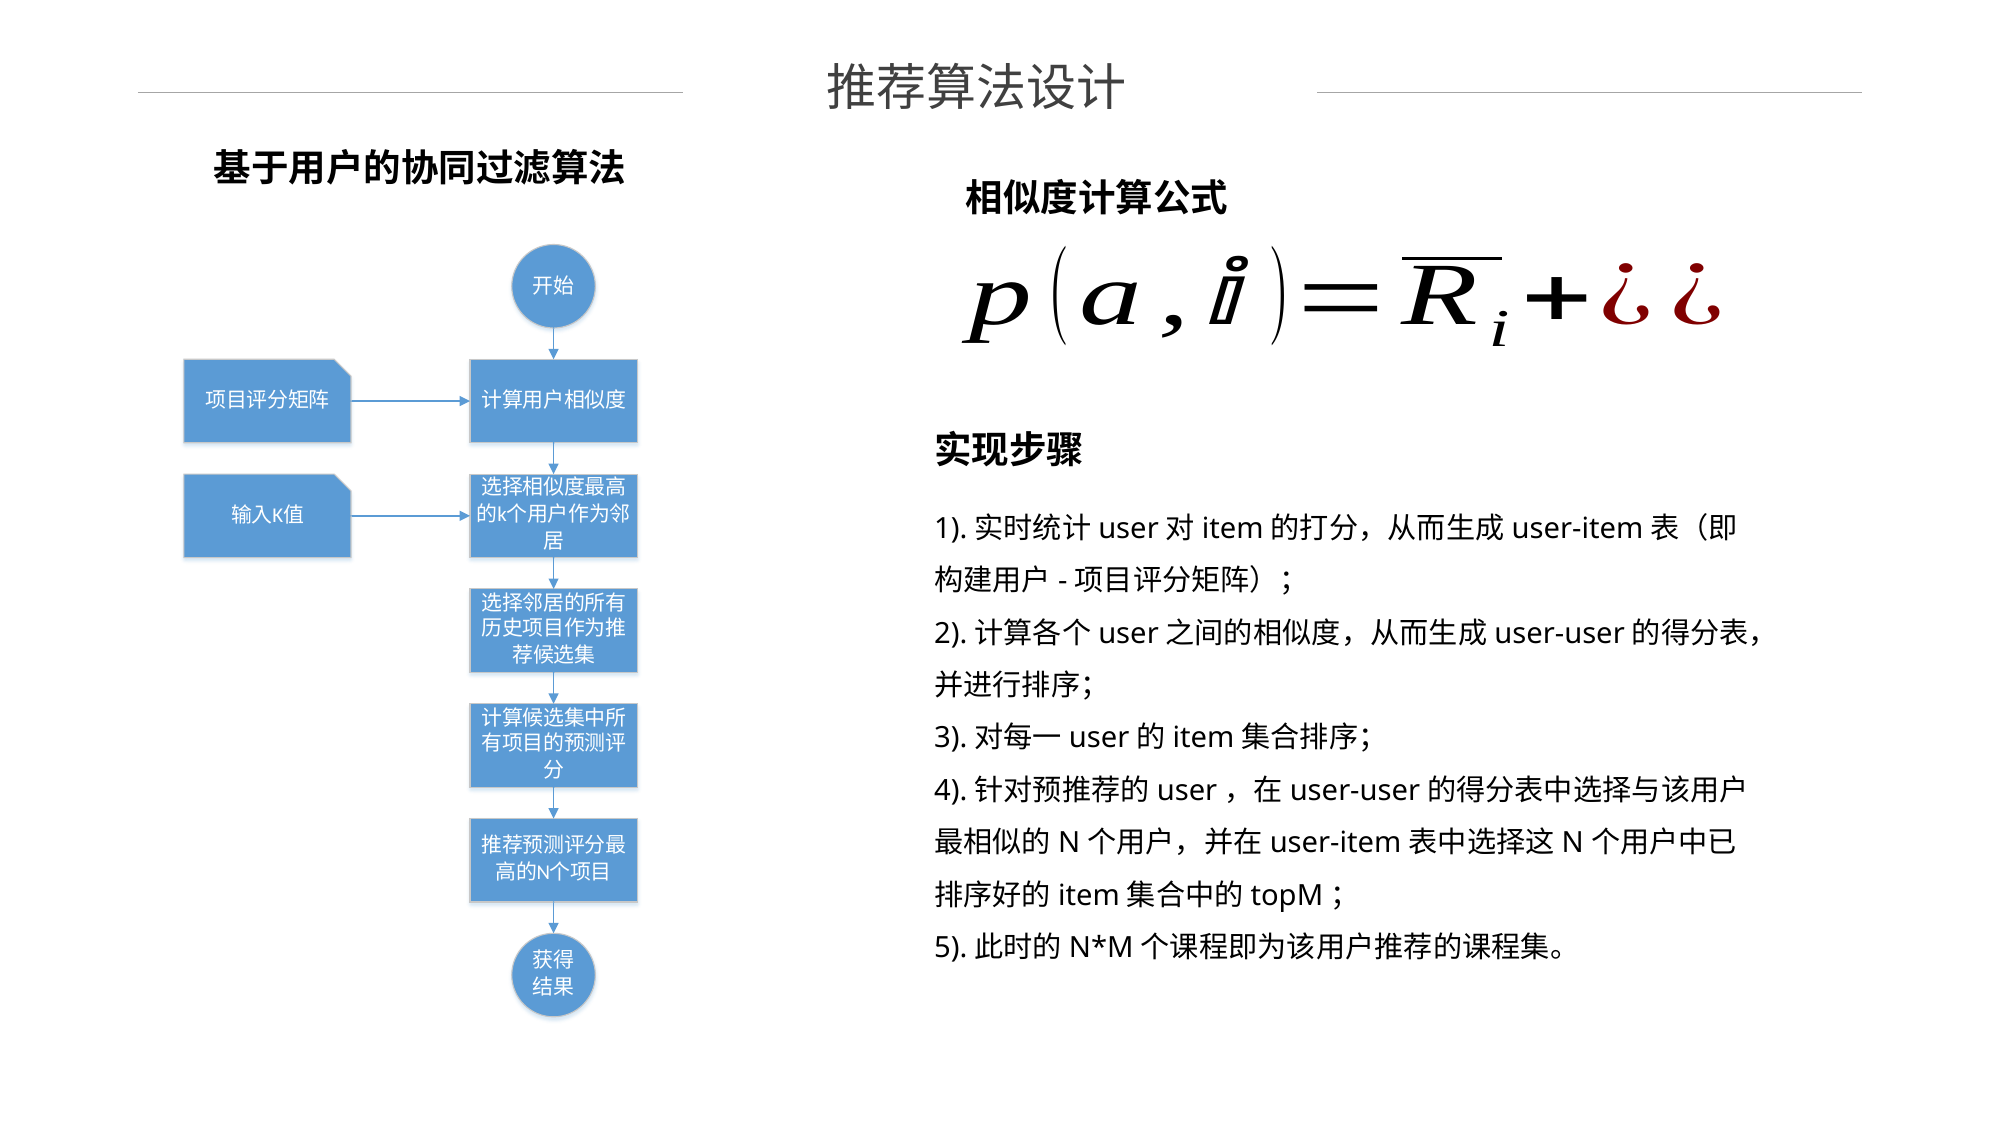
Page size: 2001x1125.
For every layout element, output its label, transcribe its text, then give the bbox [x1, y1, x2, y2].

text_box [177, 240, 644, 1025]
text_box 推荐算法设计 [669, 55, 1284, 92]
text_box 实现步骤 [919, 418, 1410, 478]
text_box 推荐算法设计 [669, 93, 1284, 116]
text_box 基于用户的协同过滤算法 [199, 136, 670, 196]
text_box 相似度计算公式 [950, 166, 1244, 227]
text_box 1).实时统计user对item的打分，从而生成user-item表（即构建用户-项目评分矩阵）； 2).计算各个user之间的相似度，从而生成user-user的得分表，并进行排序； 3).对每一user的item集合排序； 4).针对预推荐的user，在user-user的得分表中选择与该用户最相似的N个用户，并在user-item表中选择这N个用户中已排序好的item集合中的topM； 5).此时的N*M个课程即为该用户推荐的课程集。 [919, 484, 1768, 1084]
